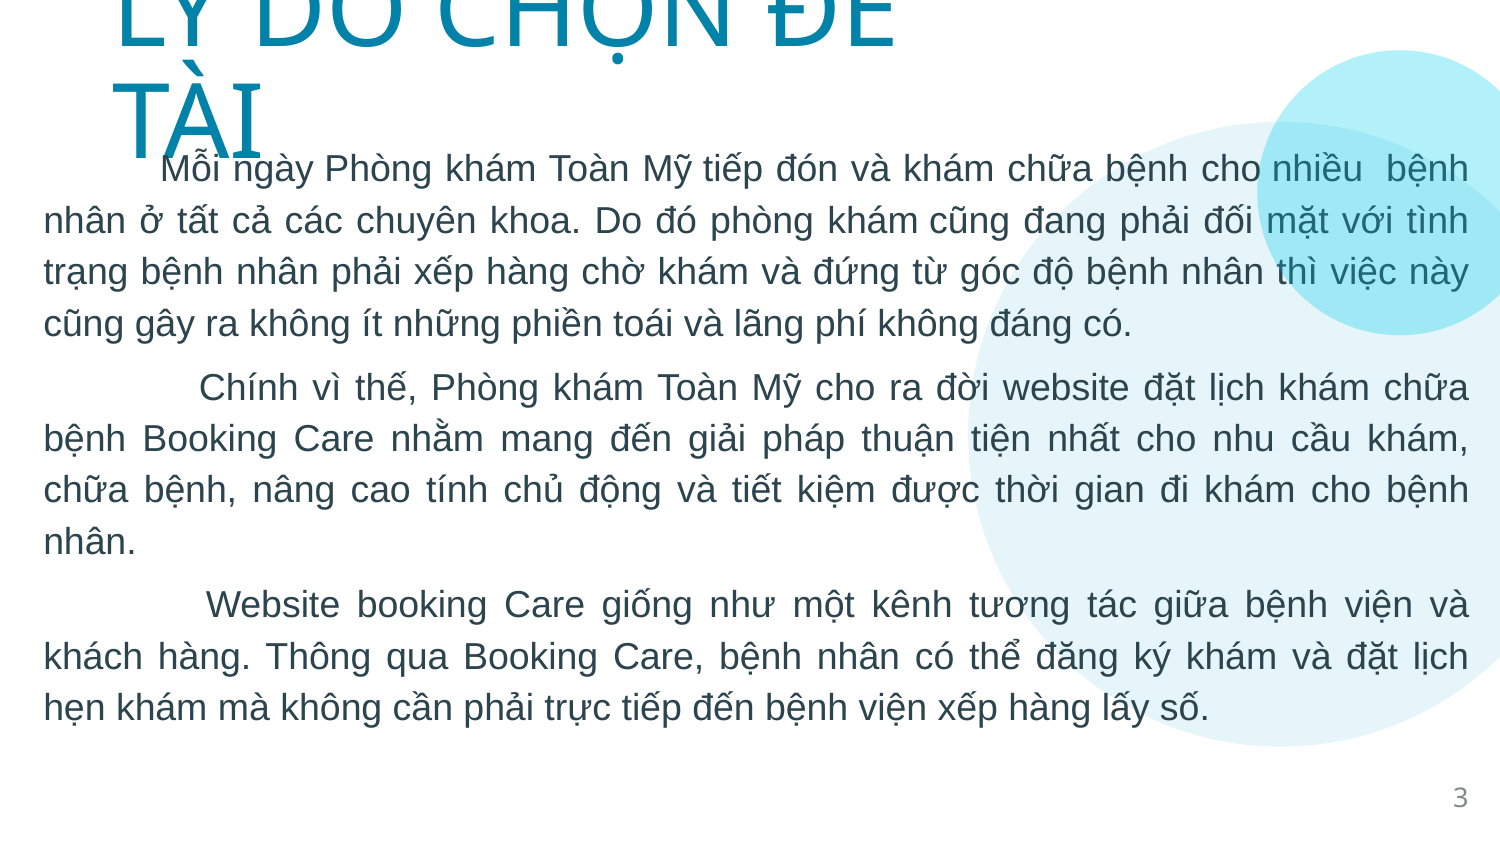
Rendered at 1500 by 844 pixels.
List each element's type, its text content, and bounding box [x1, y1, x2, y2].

title LÝ DO CHỌN ĐỀ TÀI [112, 0, 956, 137]
slide_number 3 [1411, 775, 1469, 822]
subtitle Mỗi ngày Phòng khám Toàn Mỹ tiếp đón và khám chữa bệnh cho nhiều bệnh nhân ở tất cả các chuyên khoa. Do đó phòng khám cũng đang phải đối mặt với tình trạng bệnh nhân phải xếp hàng chờ khám và đứng từ góc độ bệnh nhân thì việc này cũng gây ra không ít những phiền toái và lãng phí không đáng có. Chính vì thế, Phòng khám Toàn Mỹ cho ra đời website đặt lịch khám chữa bệnh Booking Care nhằm mang đến giải pháp thuận tiện nhất cho nhu cầu khám, chữa bệnh, nâng cao tính chủ động và tiết kiệm được thời gian đi khám cho bệnh nhân. Website booking Care giống như một kênh tương tác giữa bệnh viện và khách hàng. Thông qua Booking Care, bệnh nhân có thể đăng ký khám và đặt lịch hẹn khám mà không cần phải trực tiếp đến bệnh viện xếp hàng lấy số. [30, 137, 1470, 844]
text_box [1257, 50, 1500, 336]
